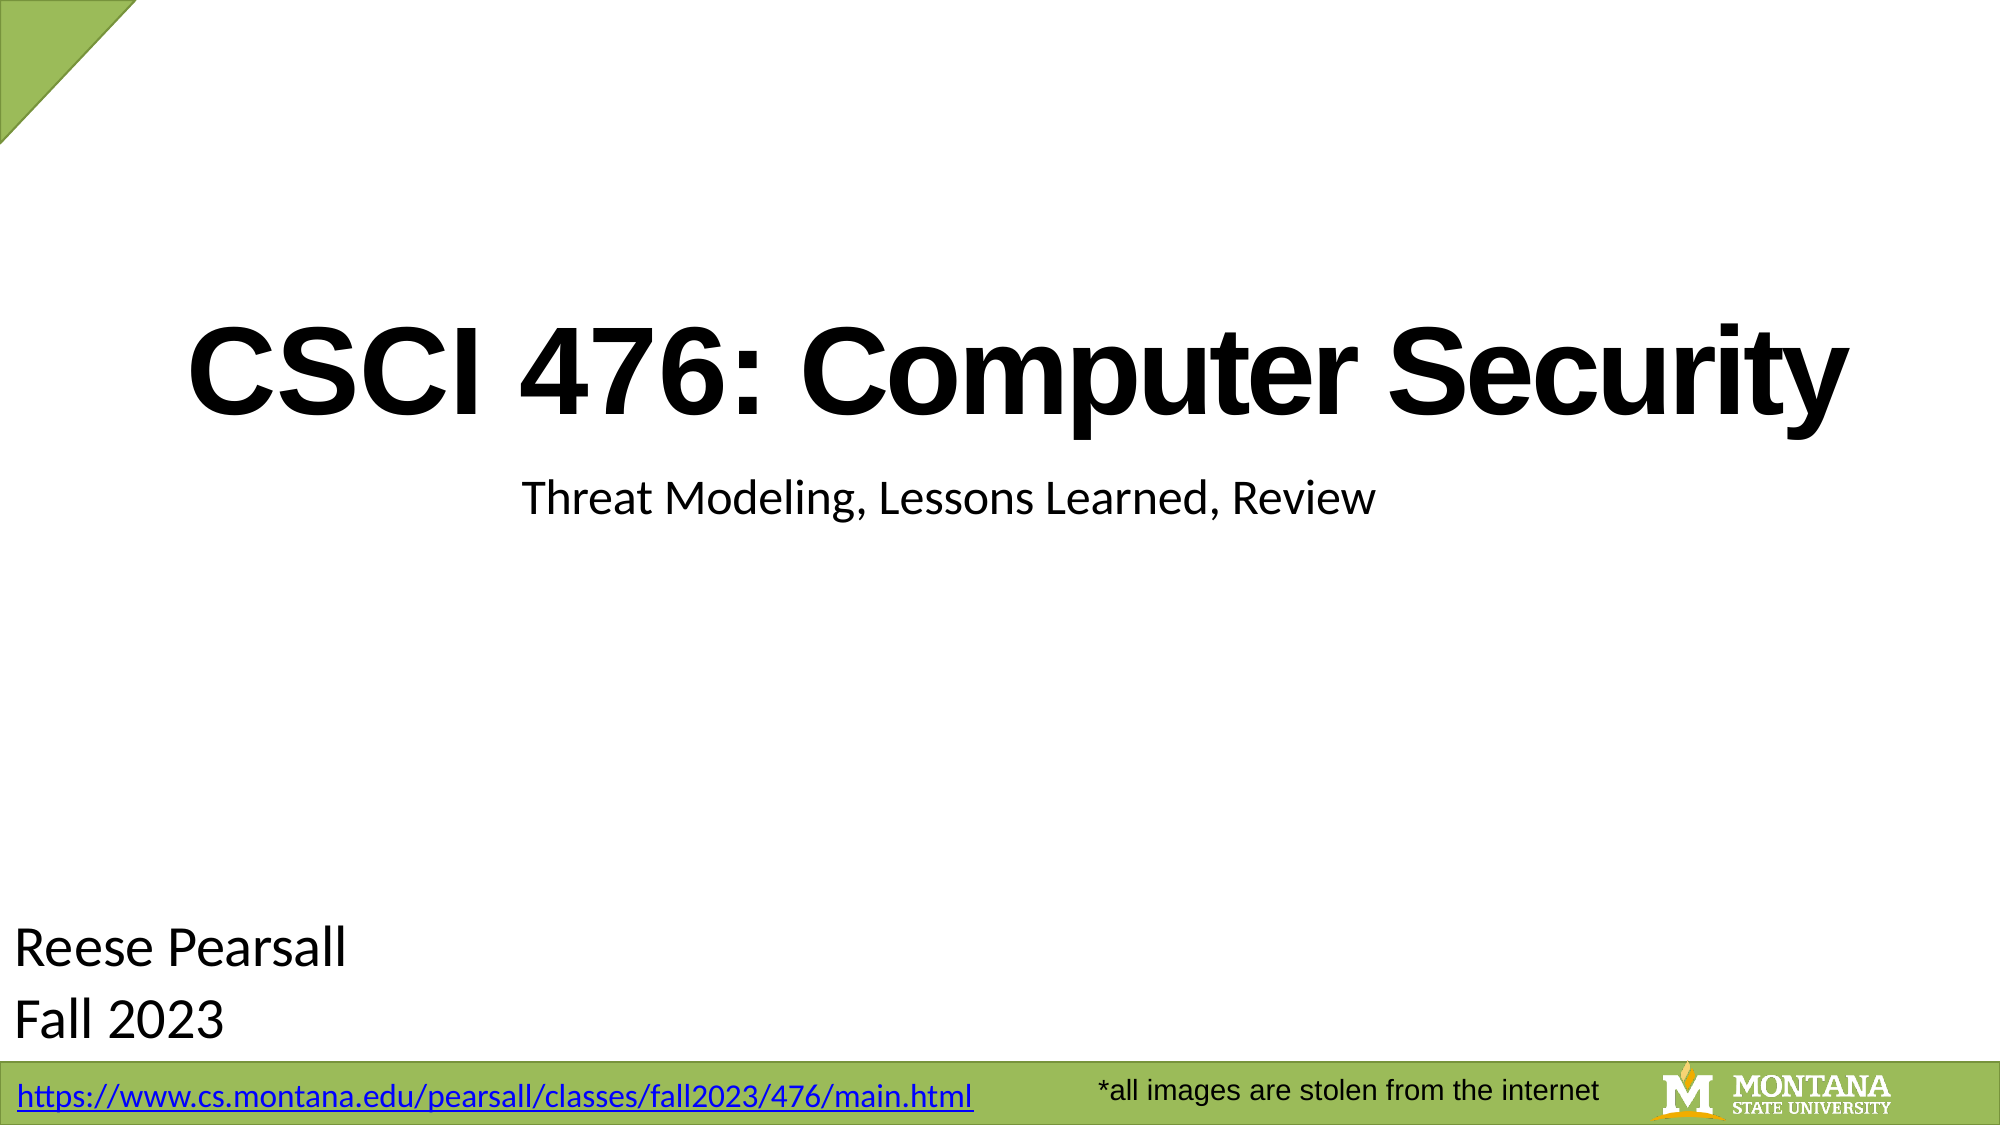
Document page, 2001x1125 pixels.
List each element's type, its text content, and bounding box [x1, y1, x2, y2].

text_box Reese Pearsall Fall 2023 [12, 905, 1914, 1051]
picture [1649, 1060, 1892, 1122]
text_box Threat Modeling, Lessons Learned, Review [519, 462, 1608, 525]
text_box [0, 0, 137, 145]
title CSCI 476: Computer Security [123, 287, 1911, 478]
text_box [1892, 1060, 2000, 1125]
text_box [0, 1060, 1647, 1125]
